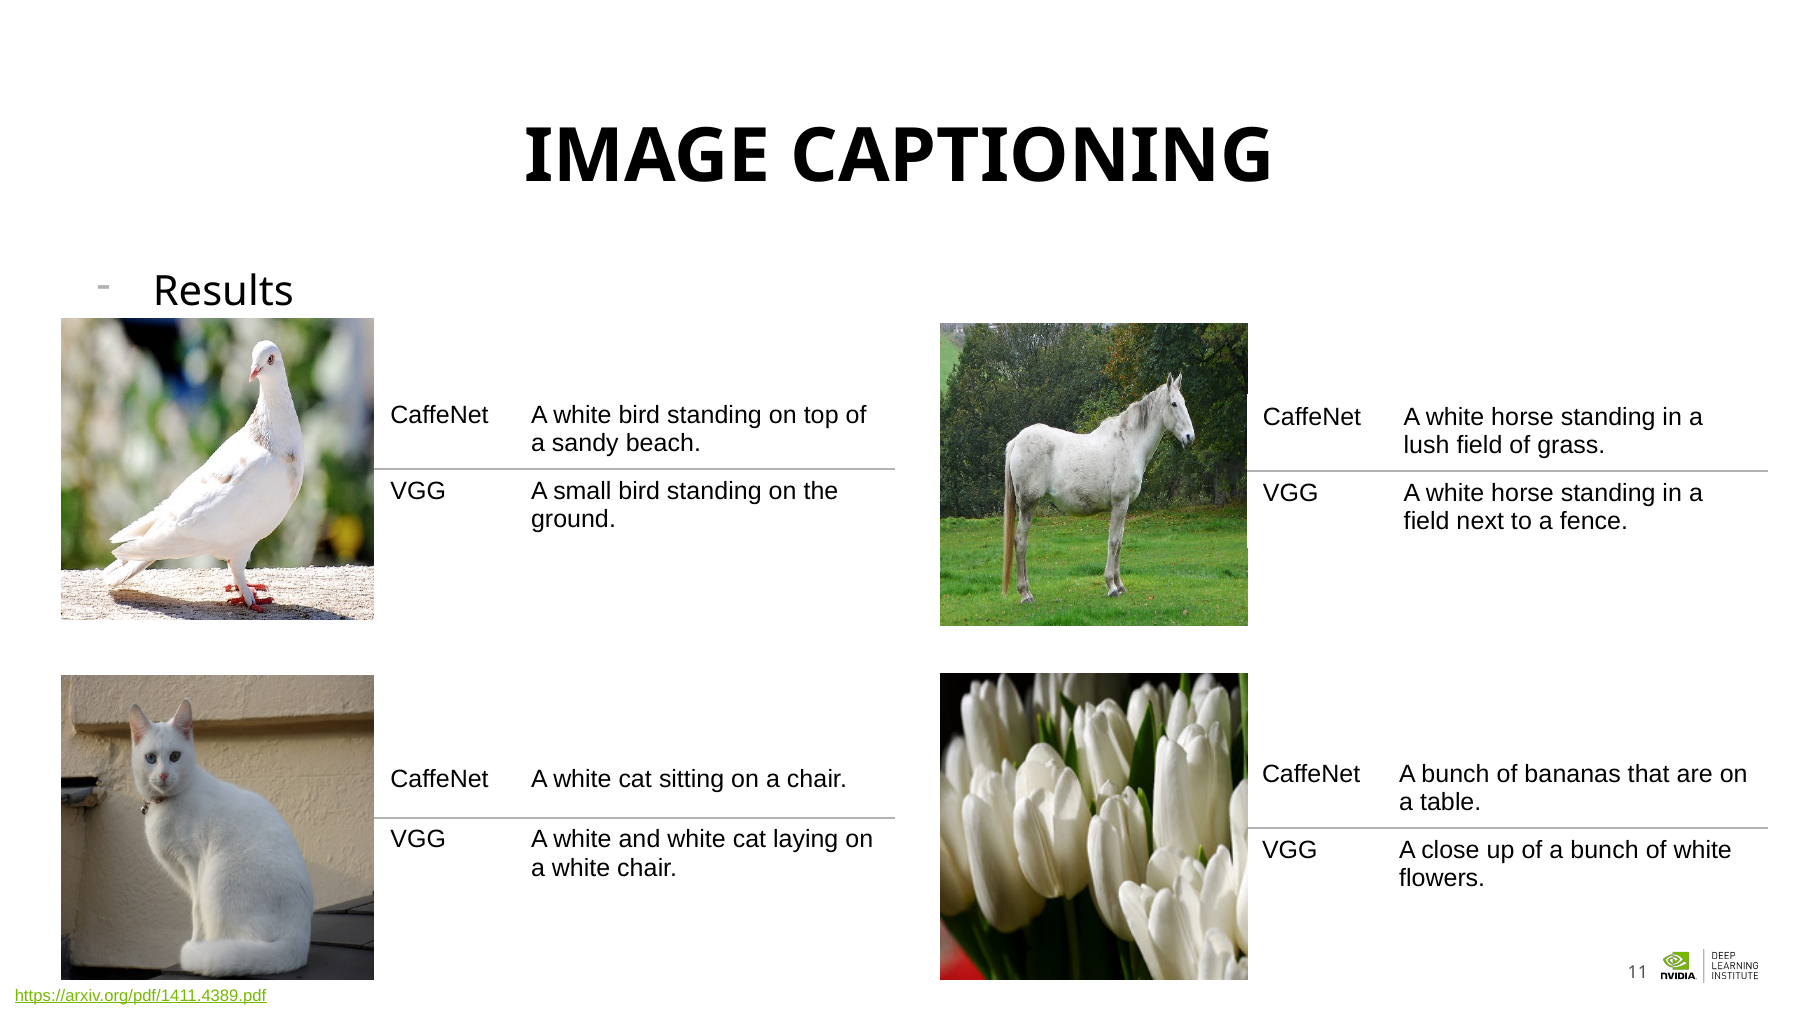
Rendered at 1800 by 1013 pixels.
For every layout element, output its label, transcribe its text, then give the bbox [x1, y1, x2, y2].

table_cell VGG [379, 819, 515, 897]
picture [940, 673, 1248, 980]
title IMAGE CAPTIONING [81, 108, 1719, 206]
table_header A bunch of bananas that are on a table. [1385, 753, 1766, 827]
table_cell VGG [1252, 829, 1383, 903]
table_cell A white horse standing in a field next to a fence. [1390, 472, 1766, 546]
picture [1661, 949, 1758, 983]
text_box https://arxiv.org/pdf/1411.4389.pdf [0, 977, 900, 1012]
table_header A white bird standing on top of a sandy beach. [517, 394, 894, 468]
table_header CaffeNet [1252, 396, 1388, 470]
table_cell A small bird standing on the ground. [517, 470, 894, 544]
table_cell A close up of a bunch of white flowers. [1385, 829, 1766, 903]
table_cell VGG [1252, 472, 1388, 546]
table_header A white horse standing in a lush field of grass. [1390, 396, 1766, 470]
picture [61, 674, 374, 980]
table_header A white cat sitting on a chair. [517, 758, 894, 817]
table_cell A white and white cat laying on a white chair. [517, 819, 894, 897]
table_cell VGG [379, 470, 515, 544]
picture [940, 322, 1248, 626]
table_header CaffeNet [379, 758, 515, 817]
table_header CaffeNet [379, 394, 515, 468]
picture [61, 318, 374, 620]
list Results [81, 261, 1714, 872]
table_header CaffeNet [1252, 753, 1383, 827]
